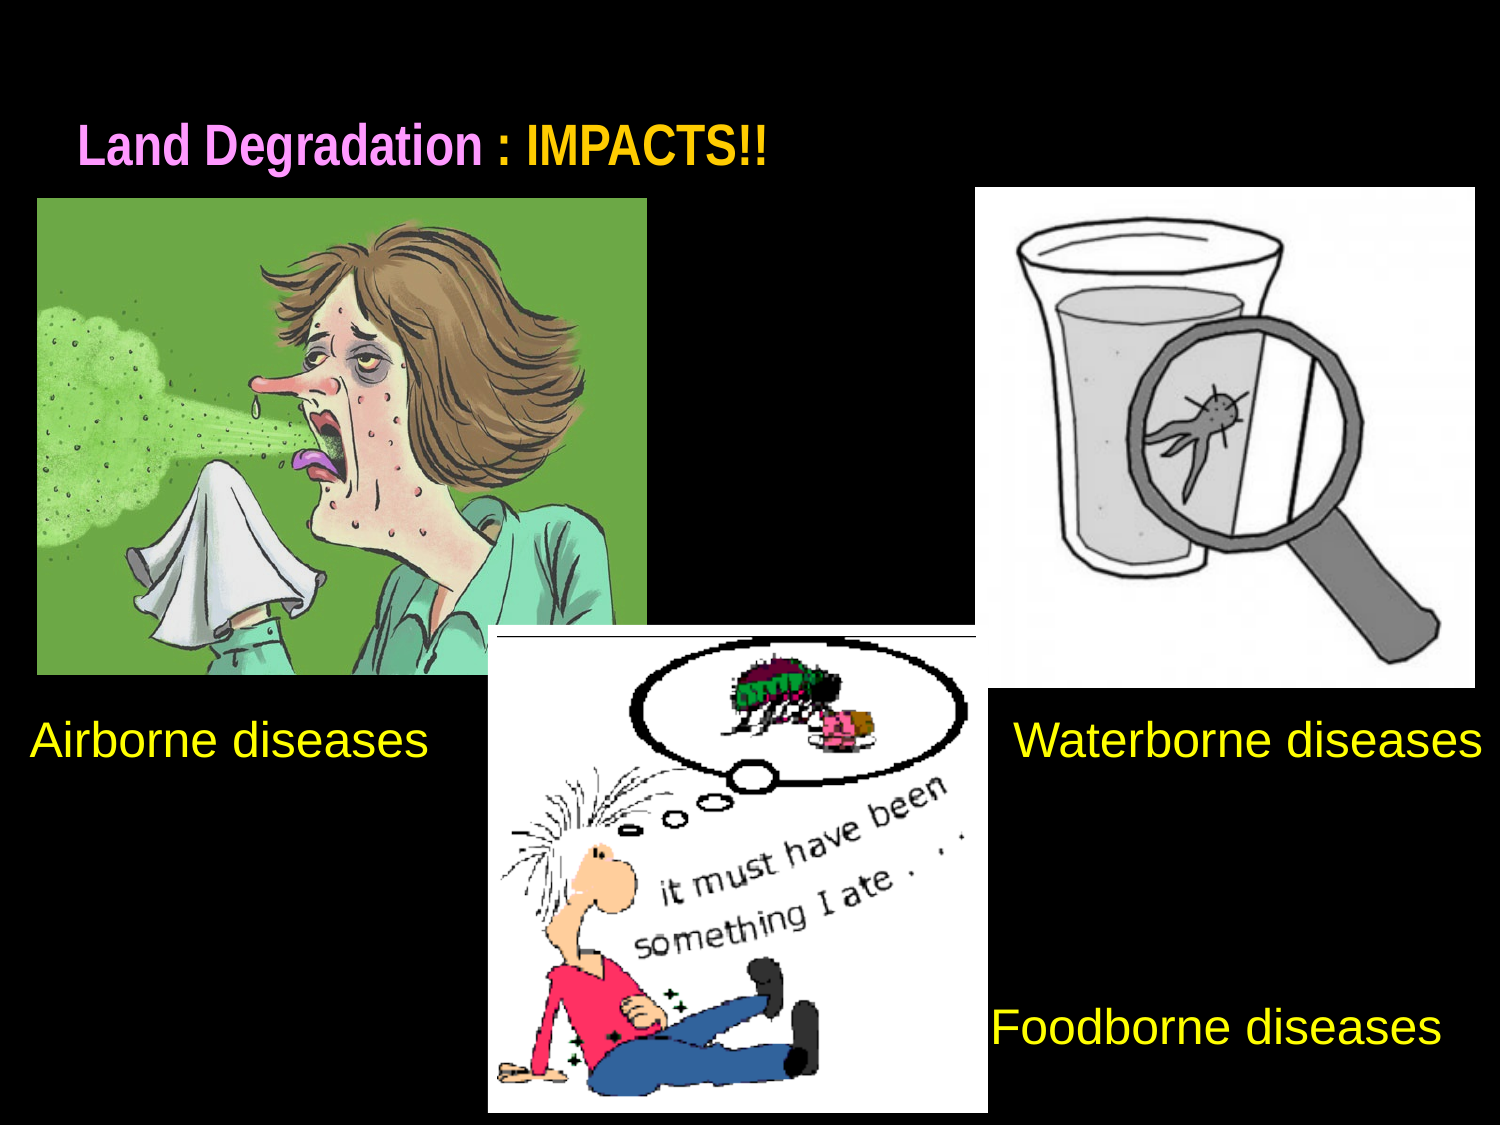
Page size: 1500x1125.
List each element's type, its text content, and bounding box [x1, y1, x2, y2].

picture [37, 198, 647, 676]
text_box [487, 624, 989, 1114]
text_box Land Degradation : IMPACTS!! [62, 99, 1275, 188]
text_box Foodborne diseases [994, 987, 1473, 1075]
picture [974, 187, 1476, 688]
text_box Waterborne diseases [998, 699, 1500, 788]
text_box Airborne diseases [14, 699, 482, 788]
